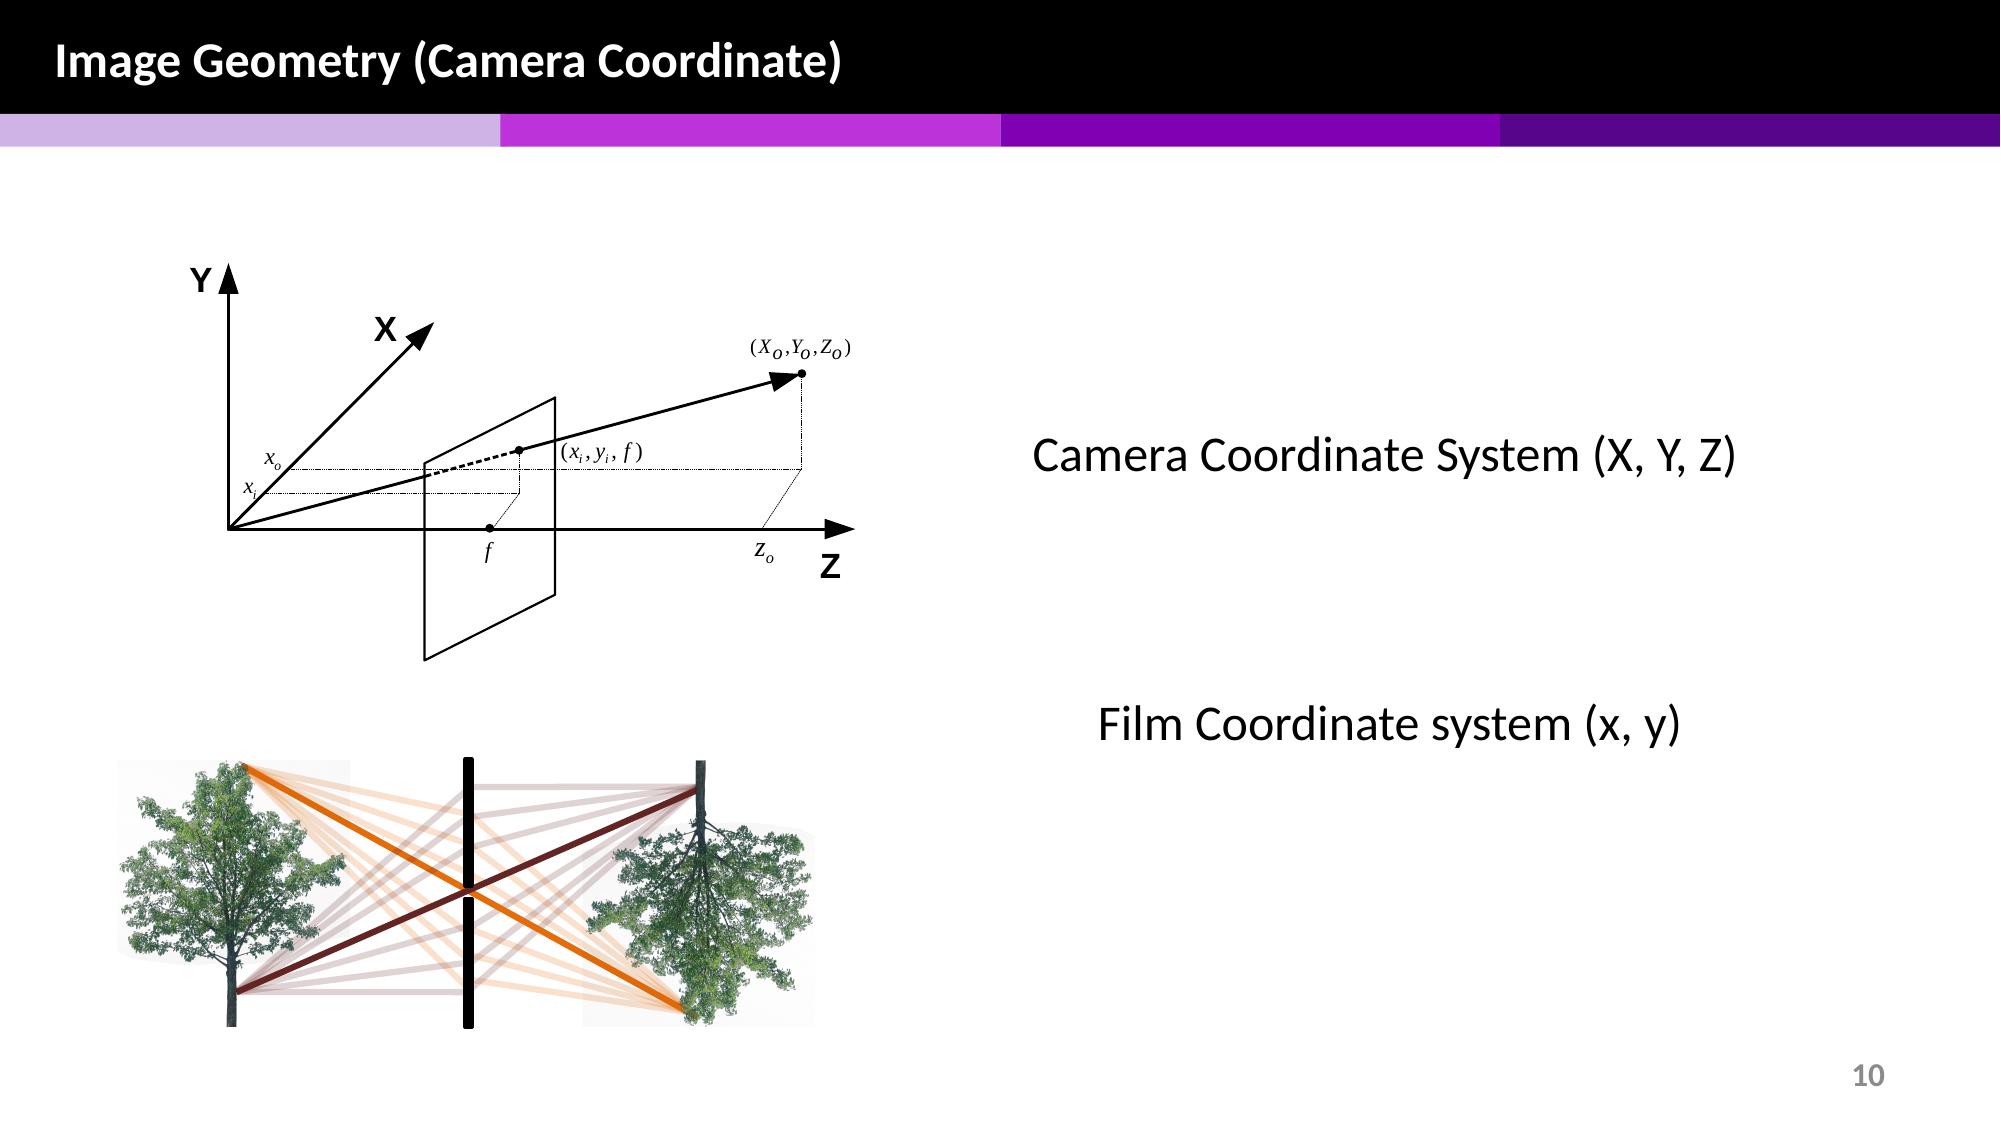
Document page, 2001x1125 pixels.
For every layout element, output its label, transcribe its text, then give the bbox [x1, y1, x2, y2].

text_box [171, 226, 892, 667]
text_box Camera Coordinate System (X, Y, Z) [1001, 383, 1769, 489]
text_box Film Coordinate system (x, y) [1006, 653, 1774, 759]
list Image Geometry (Camera Coordinate) [39, 1, 1964, 114]
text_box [117, 759, 815, 1028]
